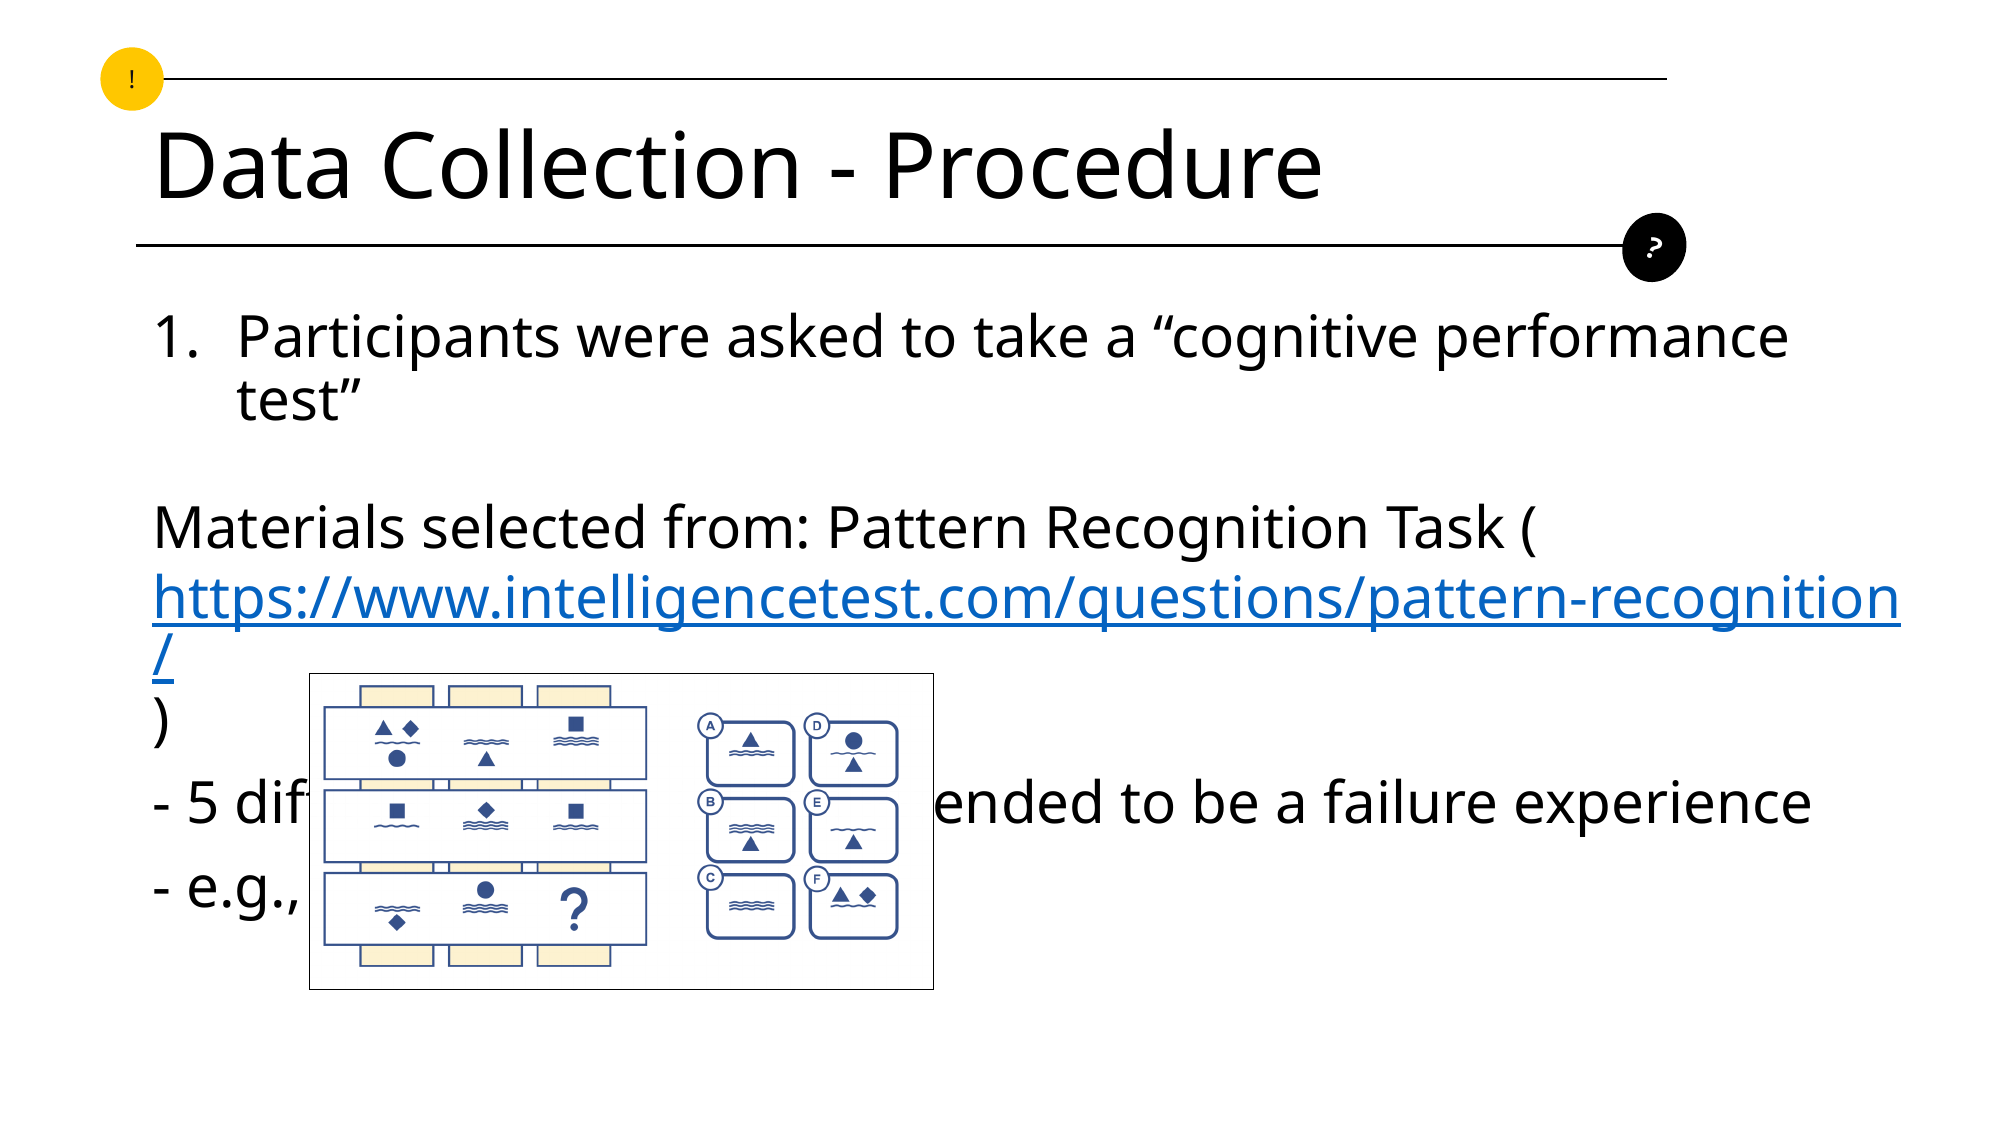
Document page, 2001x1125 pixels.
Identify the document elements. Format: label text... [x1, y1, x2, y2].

text_box ? [1622, 212, 1687, 283]
title Data Collection - Procedure [137, 59, 1863, 278]
list Participants were asked to take a “cognitive performance test” Materials selected from: Pattern Recognition Task (https://www.intelligencetest.com/questions/pattern-recognition/) - 5 difficult quizzes  thus intended to be a failure experience - e.g., [137, 299, 1921, 1014]
text_box ! [100, 47, 164, 111]
picture [309, 673, 934, 990]
